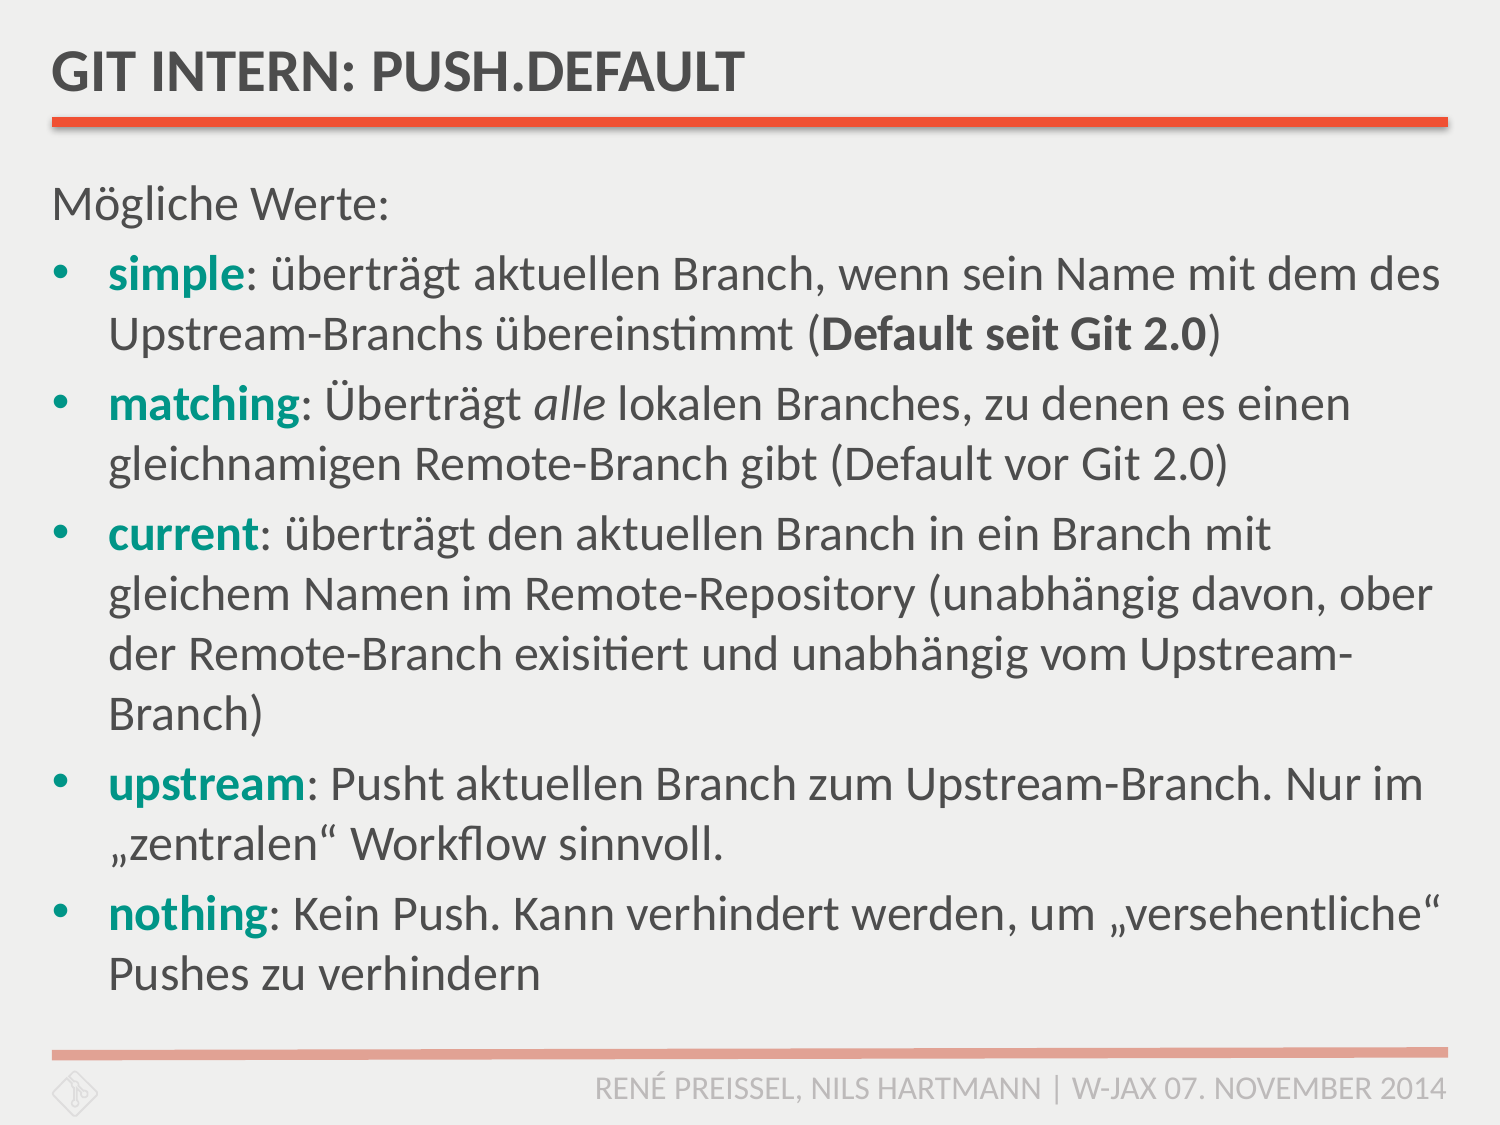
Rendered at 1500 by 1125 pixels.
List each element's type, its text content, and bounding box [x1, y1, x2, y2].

title GIT INTERN: PUSH.DEFAULT [51, 30, 1449, 104]
list Mögliche Werte: simple: überträgt aktuellen Branch, wenn sein Name mit dem des Upstream-Branchs übereinstimmt (Default seit Git 2.0) matching: Überträgt alle lokalen Branches, zu denen es einen gleichnamigen Remote-Branch gibt (Default vor Git 2.0) current: überträgt den aktuellen Branch in ein Branch mit gleichem Namen im Remote-Repository (unabhängig davon, ober der Remote-Branch exisitiert und unabhängig vom Upstream-Branch) upstream: Pusht aktuellen Branch zum Upstream-Branch. Nur im „zentralen“ Workflow sinnvoll. nothing: Kein Push. Kann verhindert werden, um „versehentliche“ Pushes zu verhindern [51, 170, 1449, 1005]
